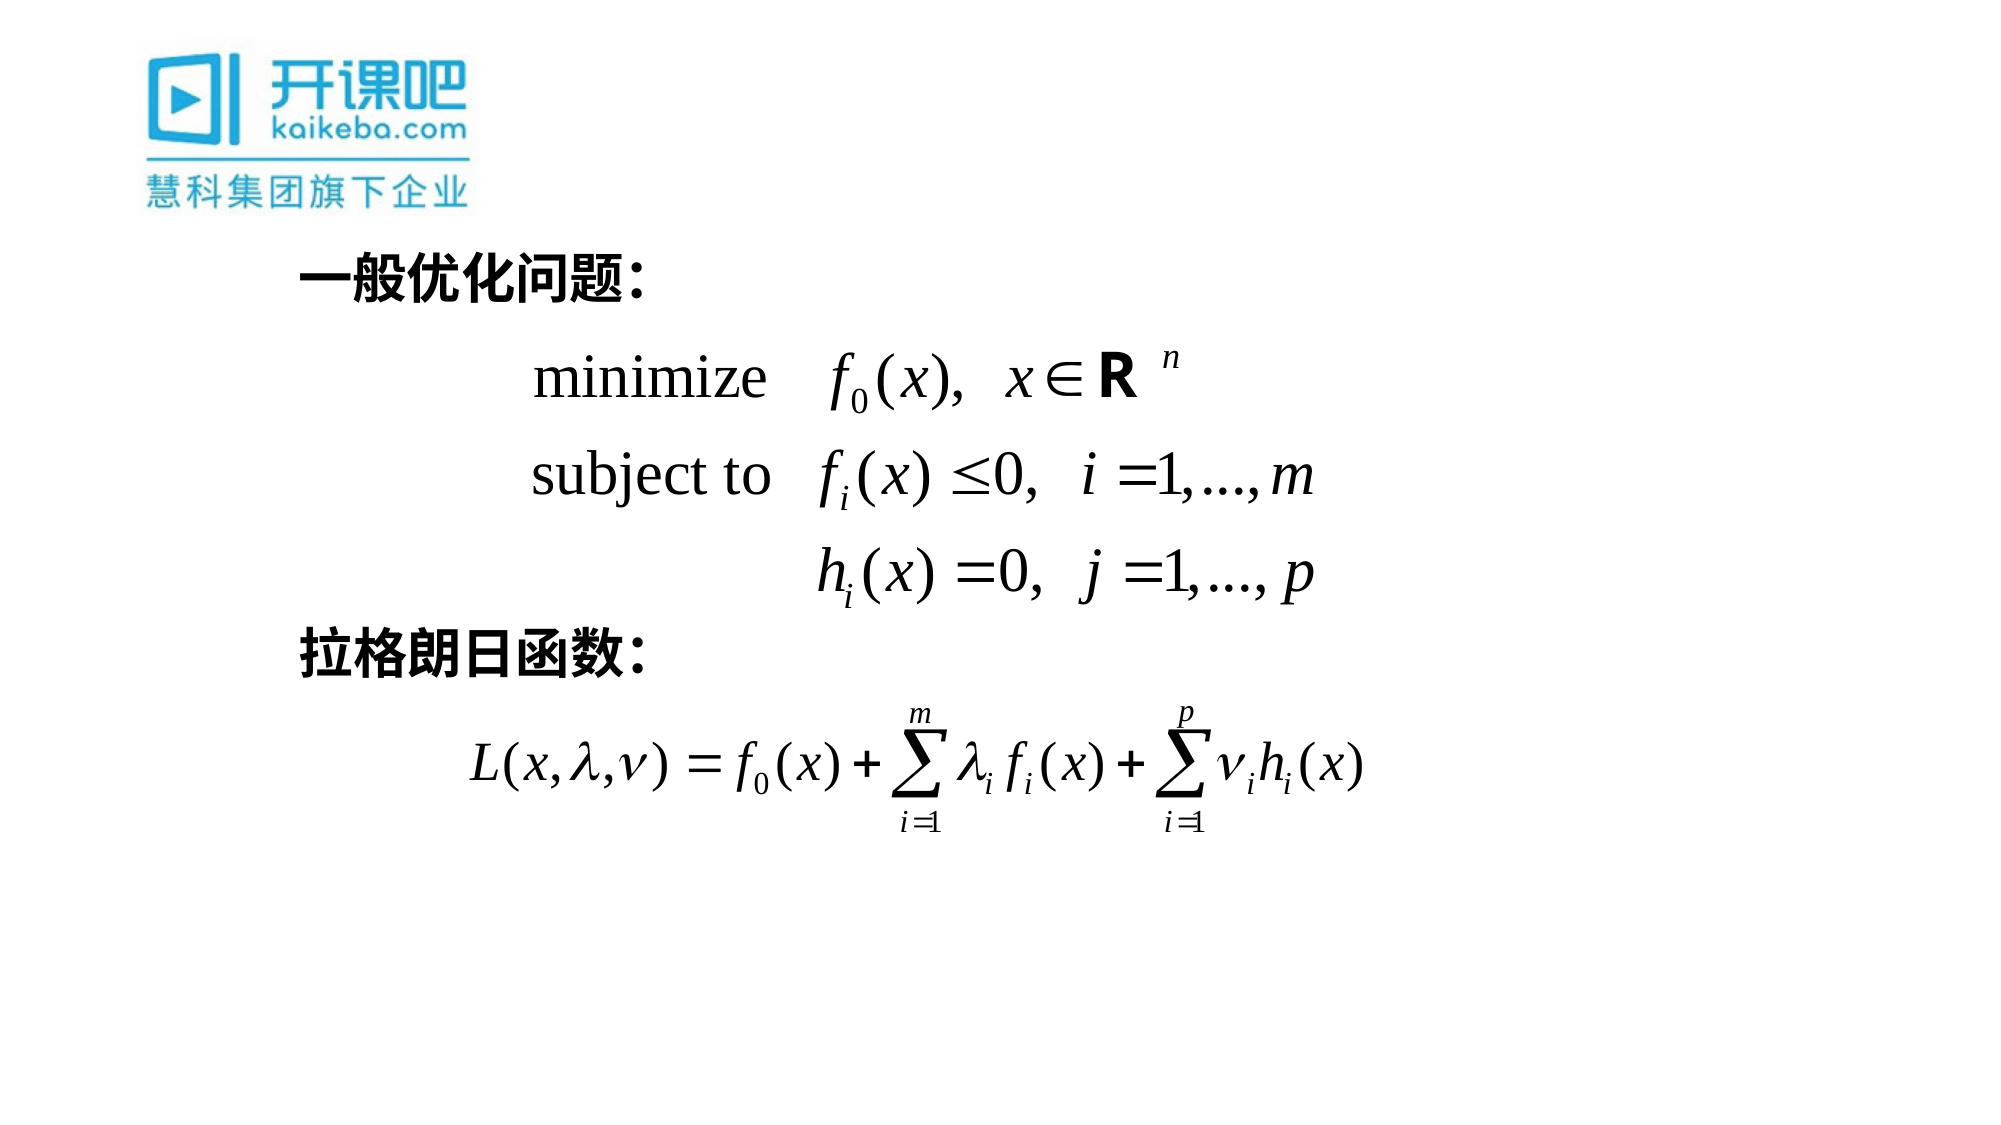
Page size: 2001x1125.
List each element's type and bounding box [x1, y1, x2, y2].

text_box [284, 612, 1710, 845]
picture [135, 38, 482, 216]
text_box [284, 237, 1710, 612]
